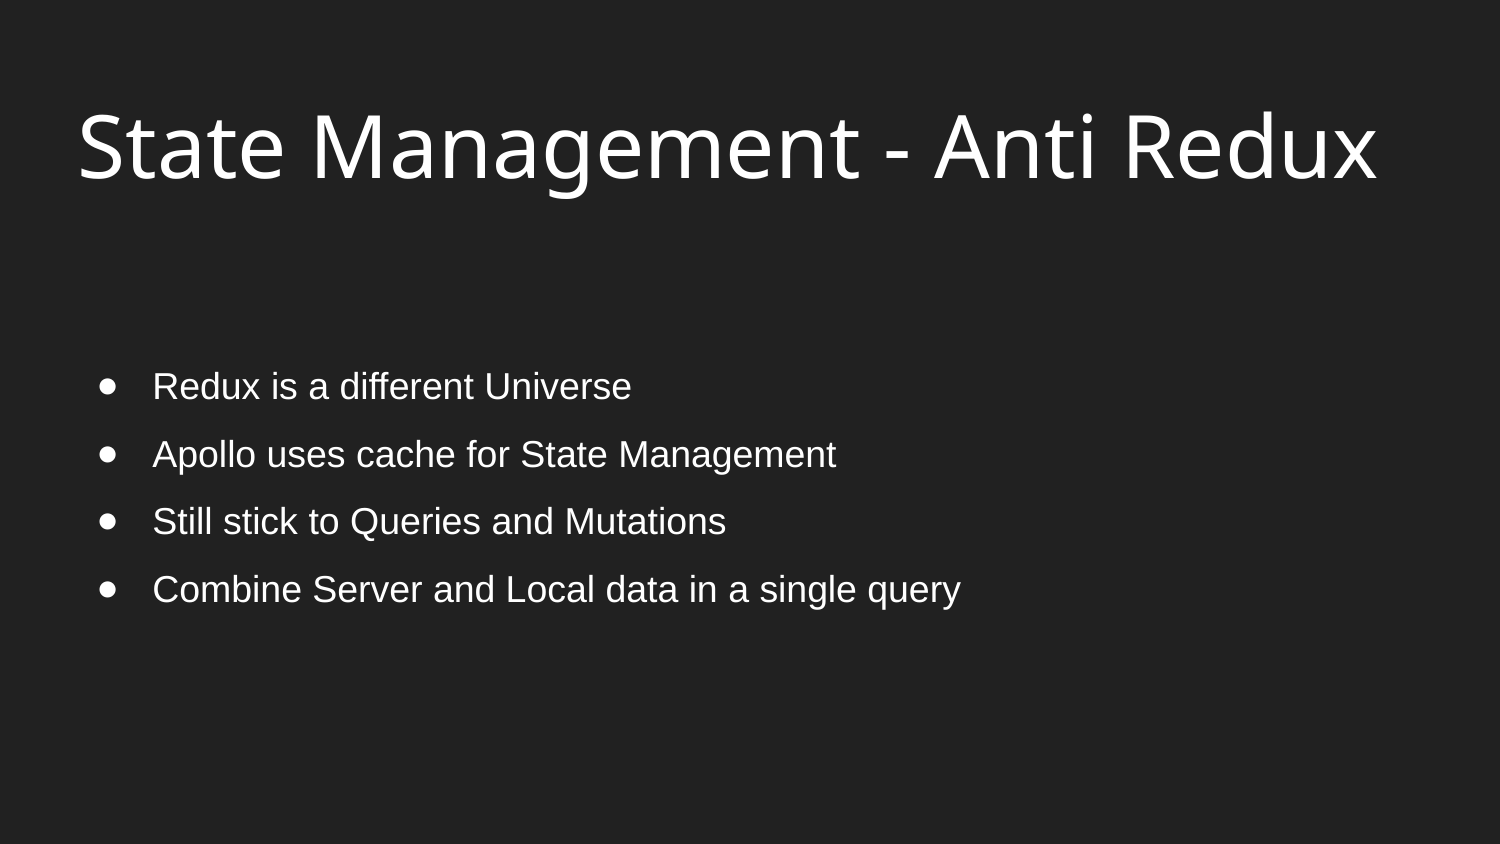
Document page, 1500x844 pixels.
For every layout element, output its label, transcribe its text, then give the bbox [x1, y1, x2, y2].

text_box Redux is a different Universe Apollo uses cache for State Management Still stick to Queries and Mutations Combine Server and Local data in a single query [62, 324, 1421, 671]
text_box State Management - Anti Redux [62, 60, 1412, 227]
